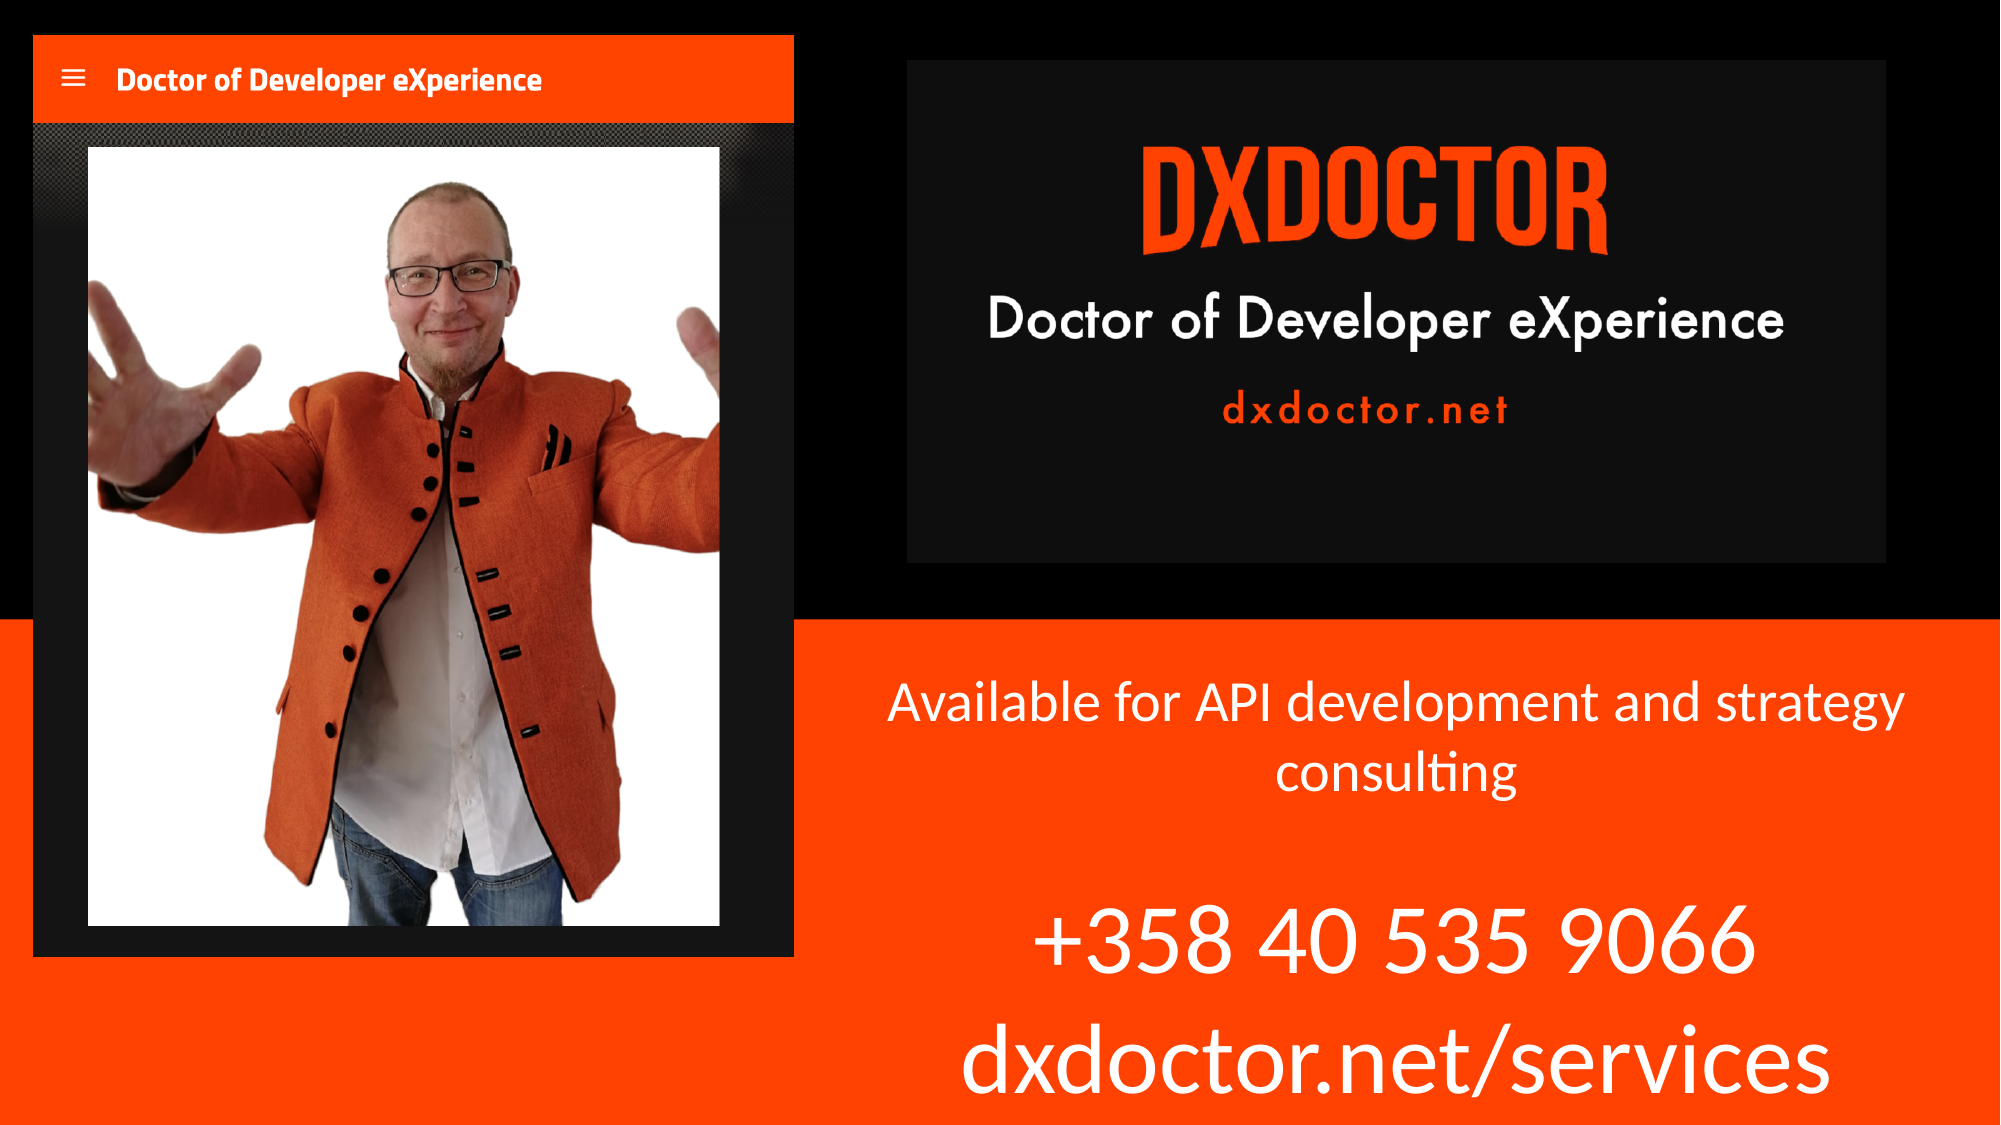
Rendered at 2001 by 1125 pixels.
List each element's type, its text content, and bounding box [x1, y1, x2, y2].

text_box [0, 619, 2000, 1125]
picture [907, 60, 1886, 563]
text_box Available for API development and strategy consulting +358 40 535 9066 dxdoctor.net/services [828, 656, 1965, 1125]
picture [33, 33, 794, 957]
